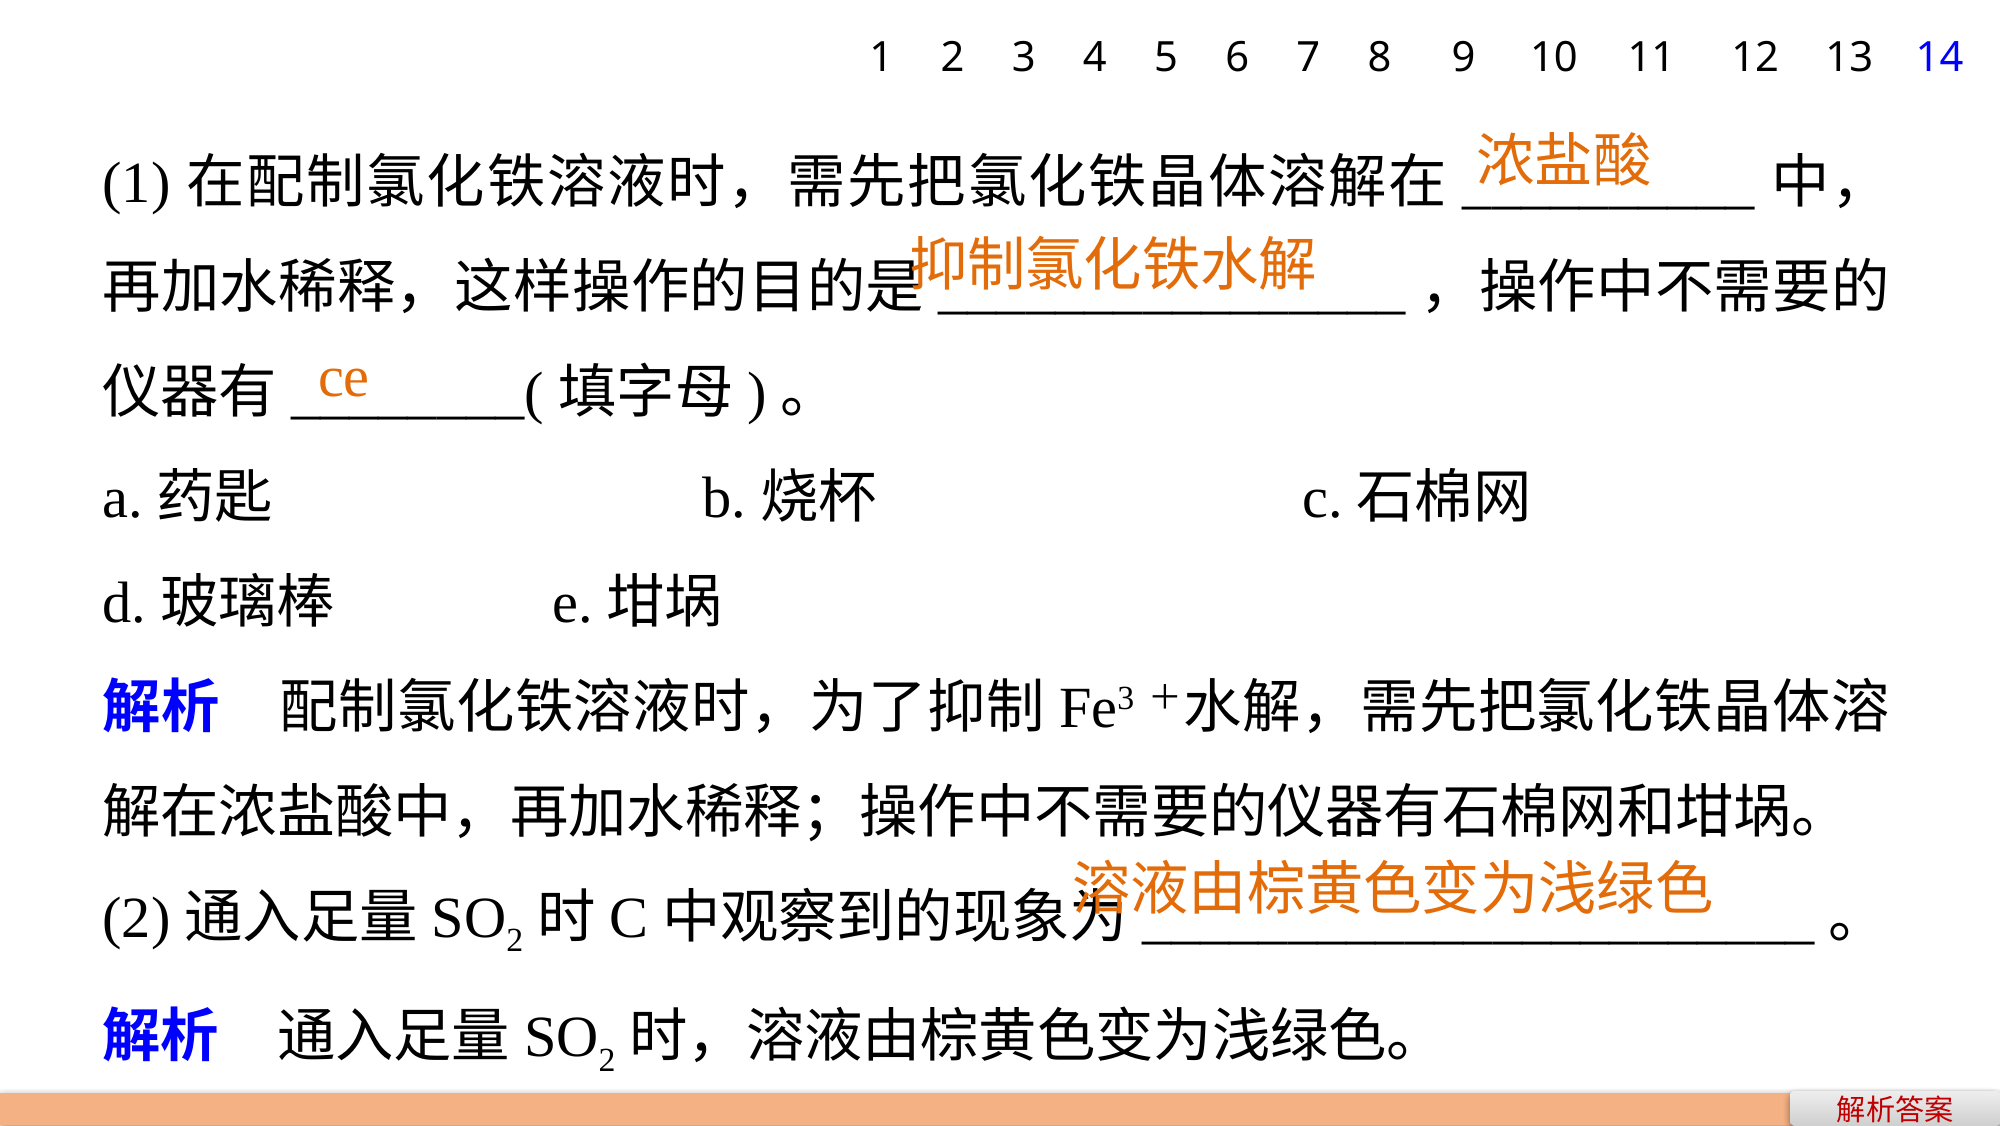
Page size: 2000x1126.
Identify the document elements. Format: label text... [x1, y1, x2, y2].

text_box (1)在配制氯化铁溶液时，需先把氯化铁晶体溶解在__________中，再加水稀释，这样操作的目的是________________，操作中不需要的仪器有________(填字母)。 a.药匙 b.烧杯 c.石棉网 d.玻璃棒 e.坩埚 解析 配制氯化铁溶液时，为了抑制Fe3＋水解，需先把氯化铁晶体溶解在浓盐酸中，再加水稀释；操作中不需要的仪器有石棉网和坩埚。 [87, 101, 1905, 831]
text_box 9 [1423, 7, 1496, 102]
text_box 抑制氯化铁水解 [894, 219, 1333, 305]
text_box 11 [1610, 7, 1696, 102]
text_box 6 [1210, 7, 1270, 102]
text_box 1 [854, 7, 914, 102]
text_box 5 [1139, 7, 1199, 102]
text_box 13 [1811, 7, 1894, 102]
text_box [0, 1092, 1787, 1126]
text_box 浓盐酸 [1461, 115, 1667, 201]
text_box 8 [1352, 7, 1412, 102]
text_box (2)通入足量SO2时C中观察到的现象为_______________________。 解析 通入足量SO2时，溶液由棕黄色变为浅绿色。 [87, 831, 1905, 1086]
text_box 7 [1281, 7, 1341, 102]
text_box 4 [1067, 7, 1127, 102]
text_box 2 [925, 7, 985, 102]
text_box 解析答案 [1788, 1089, 2000, 1126]
text_box 溶液由棕黄色变为浅绿色 [1057, 843, 1729, 929]
text_box 10 [1507, 7, 1599, 102]
text_box 14 [1905, 7, 1984, 102]
text_box ce [303, 330, 385, 416]
text_box 3 [996, 7, 1056, 102]
text_box 12 [1707, 7, 1800, 102]
